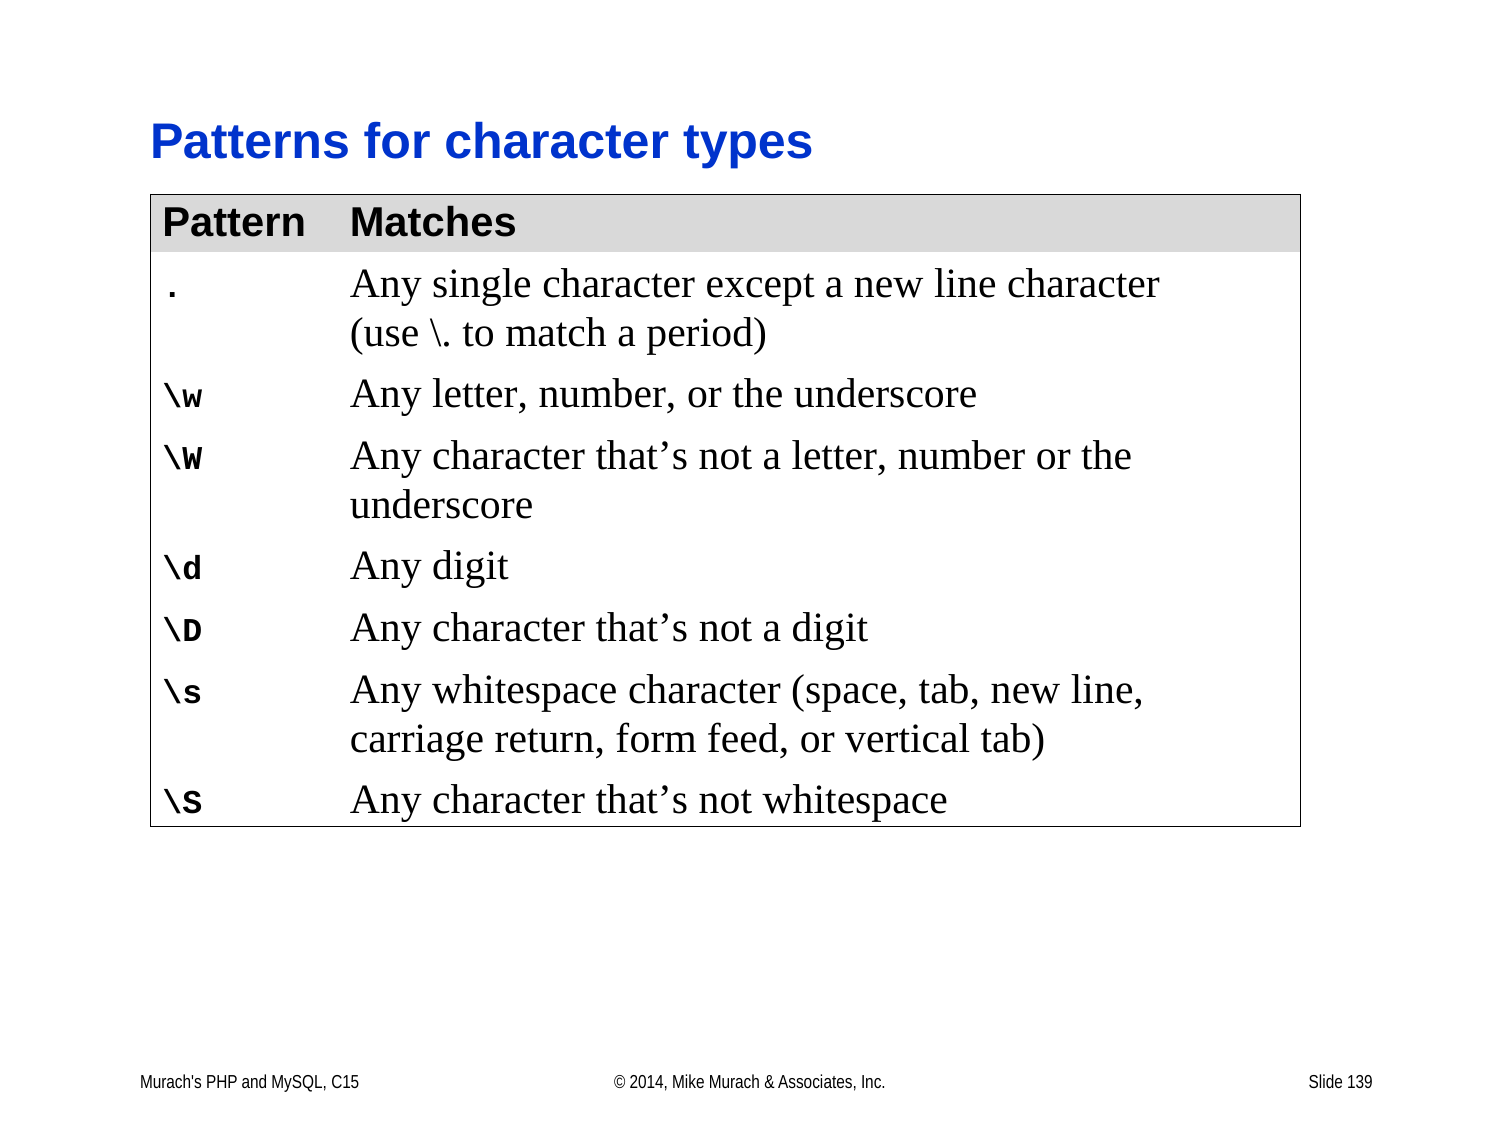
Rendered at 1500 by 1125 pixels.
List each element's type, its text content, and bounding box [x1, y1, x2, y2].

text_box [149, 112, 1128, 183]
slide_number Murach's PHP and MySQL, C15 [125, 1025, 450, 1100]
slide_number Slide 139 [1074, 1025, 1388, 1100]
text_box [149, 187, 1363, 907]
footer © 2014, Mike Murach & Associates, Inc. [474, 1025, 1025, 1100]
